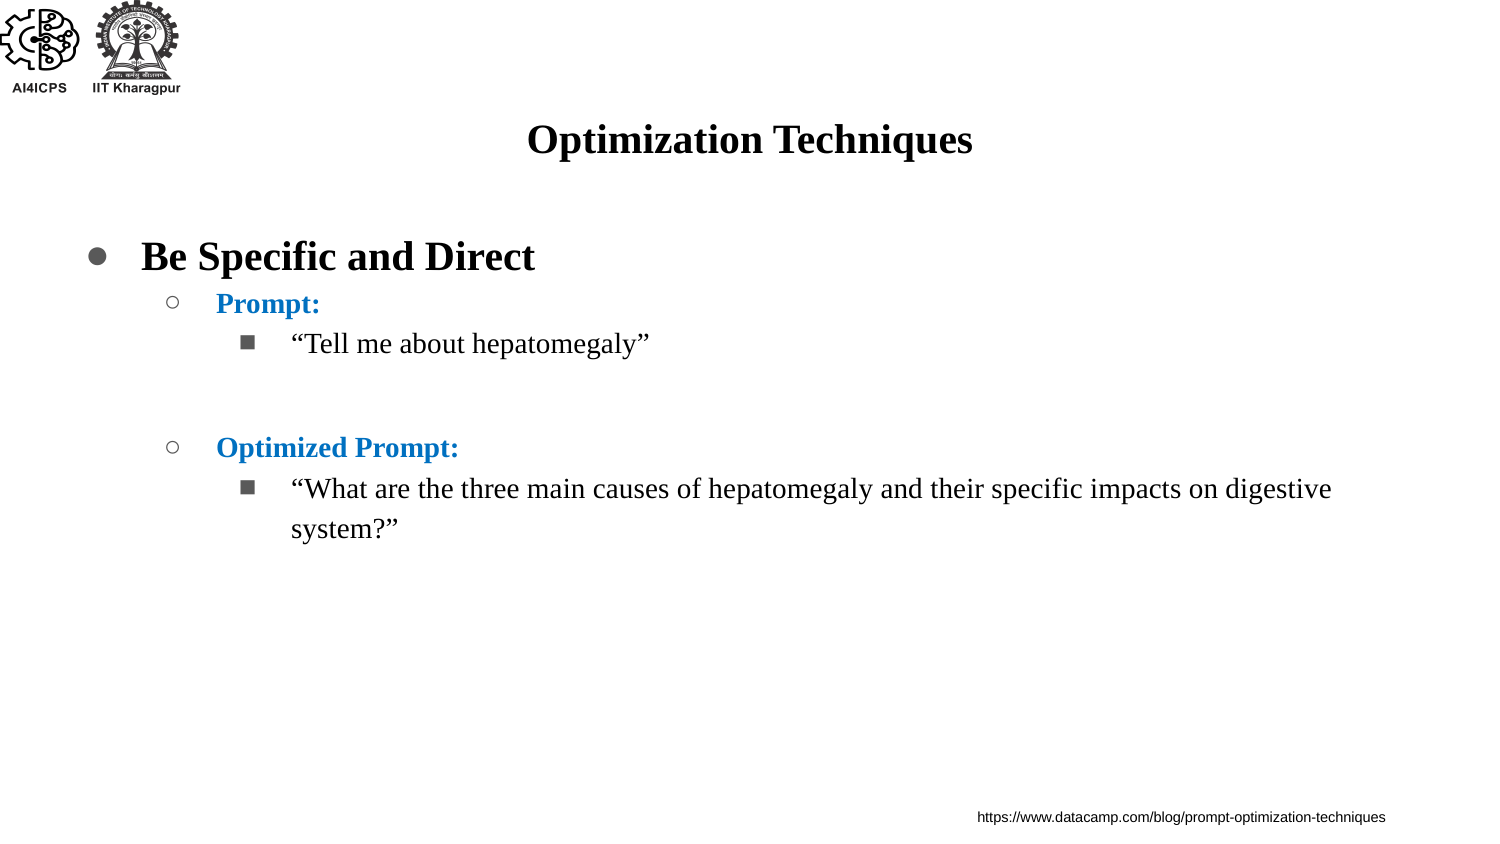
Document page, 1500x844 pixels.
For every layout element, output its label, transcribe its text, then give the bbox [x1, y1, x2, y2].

text_box https://www.datacamp.com/blog/prompt-optimization-techniques [962, 800, 1402, 833]
title Optimization Techniques [51, 96, 1449, 191]
list Be Specific and Direct Prompt: “Tell me about hepatomegaly” Optimized Prompt: “What are the three main causes of hepatomegaly and their specific impacts on digestive system?” [51, 206, 1449, 750]
picture [0, 0, 181, 95]
